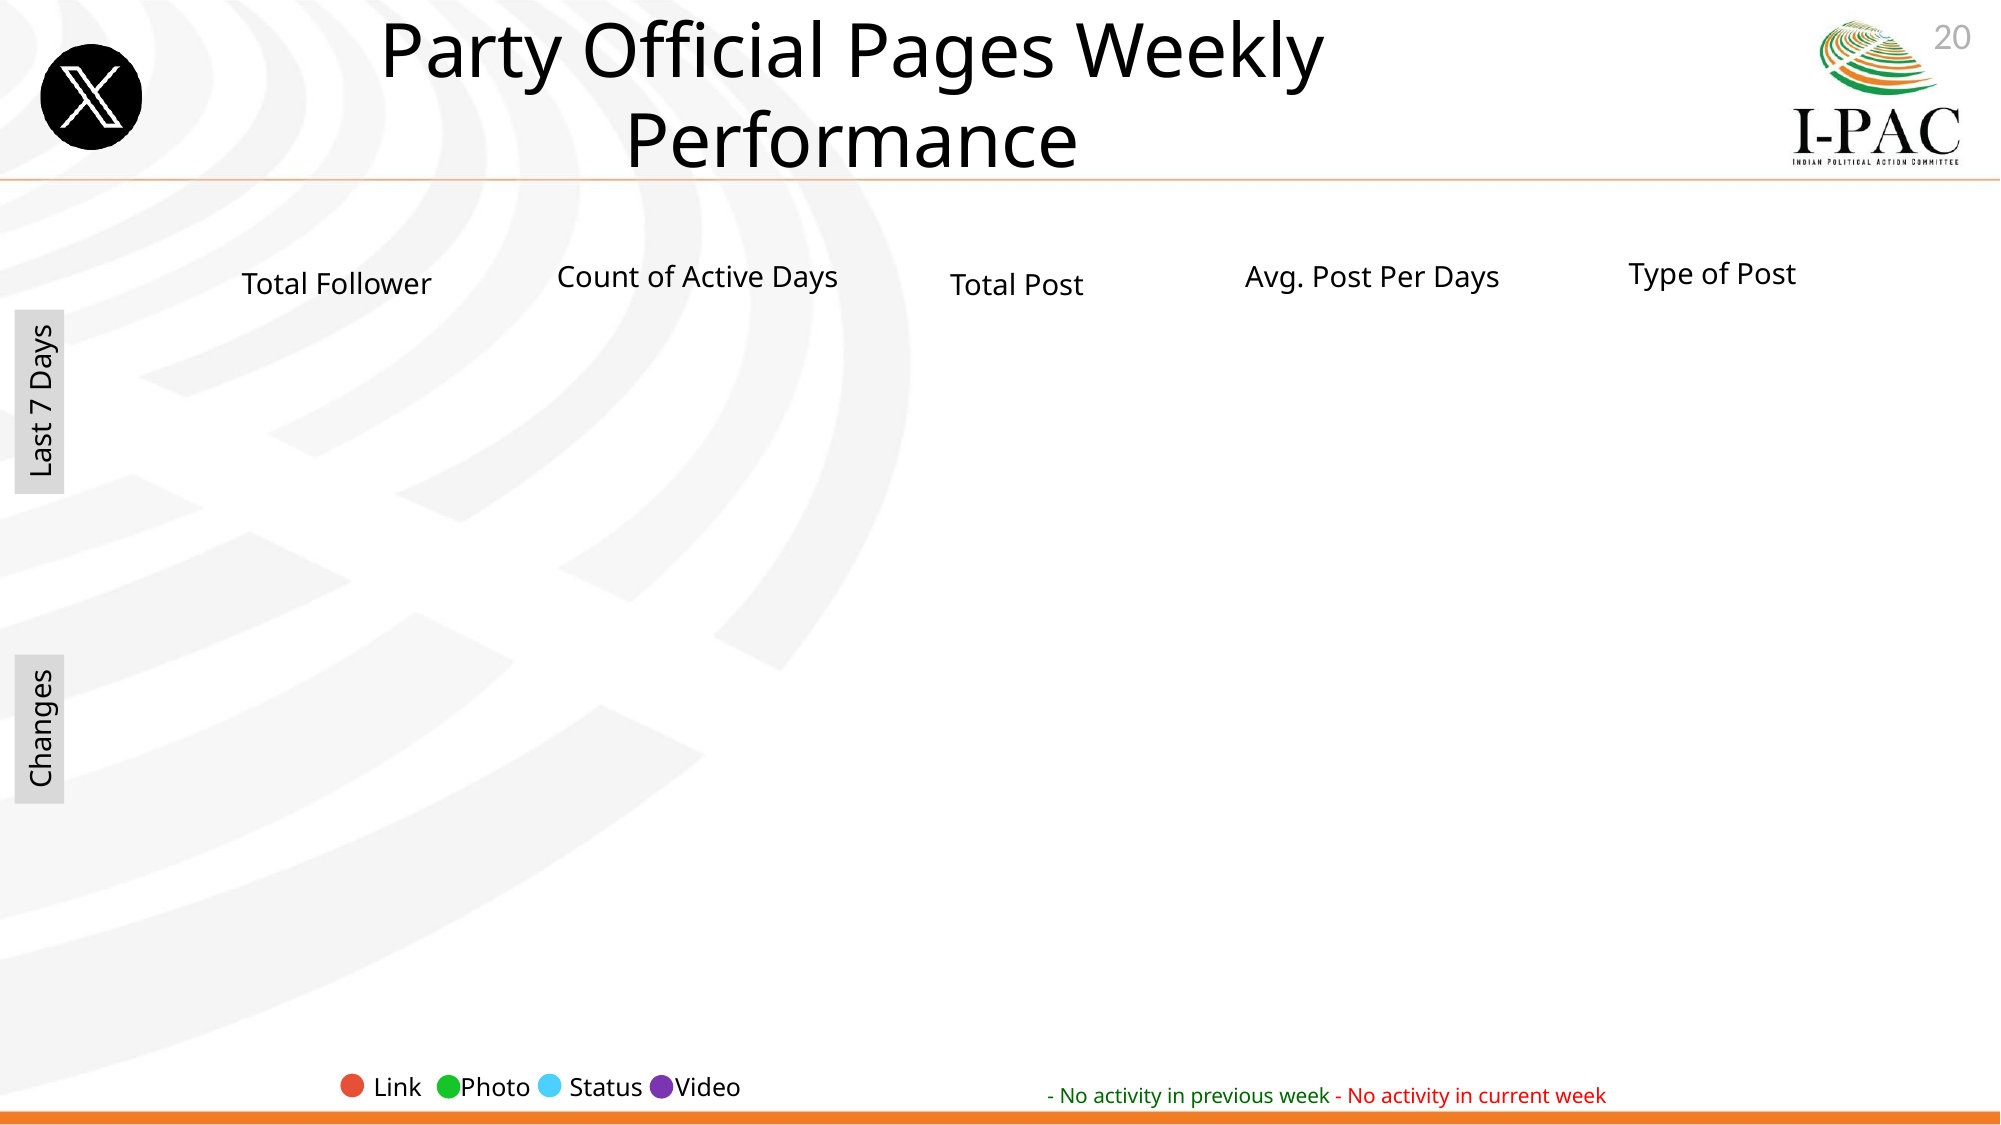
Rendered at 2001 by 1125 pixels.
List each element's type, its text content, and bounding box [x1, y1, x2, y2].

text_box Avg. Post Per Days [1230, 250, 1515, 301]
text_box Type of Post [1613, 248, 1812, 298]
slide_number 20 [1926, 12, 1972, 58]
text_box Total Post [935, 258, 1099, 309]
picture [0, 0, 2000, 1125]
text_box - No activity in current week [1320, 1074, 1824, 1115]
text_box Count of Active Days [542, 250, 854, 301]
text_box Total Follower [226, 257, 447, 308]
text_box Changes [14, 654, 65, 804]
text_box Last 7 Days [14, 309, 65, 494]
text_box - No activity in previous week [1032, 1074, 1320, 1115]
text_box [340, 1063, 763, 1110]
title Party Official Pages Weekly Performance [157, 0, 1545, 187]
